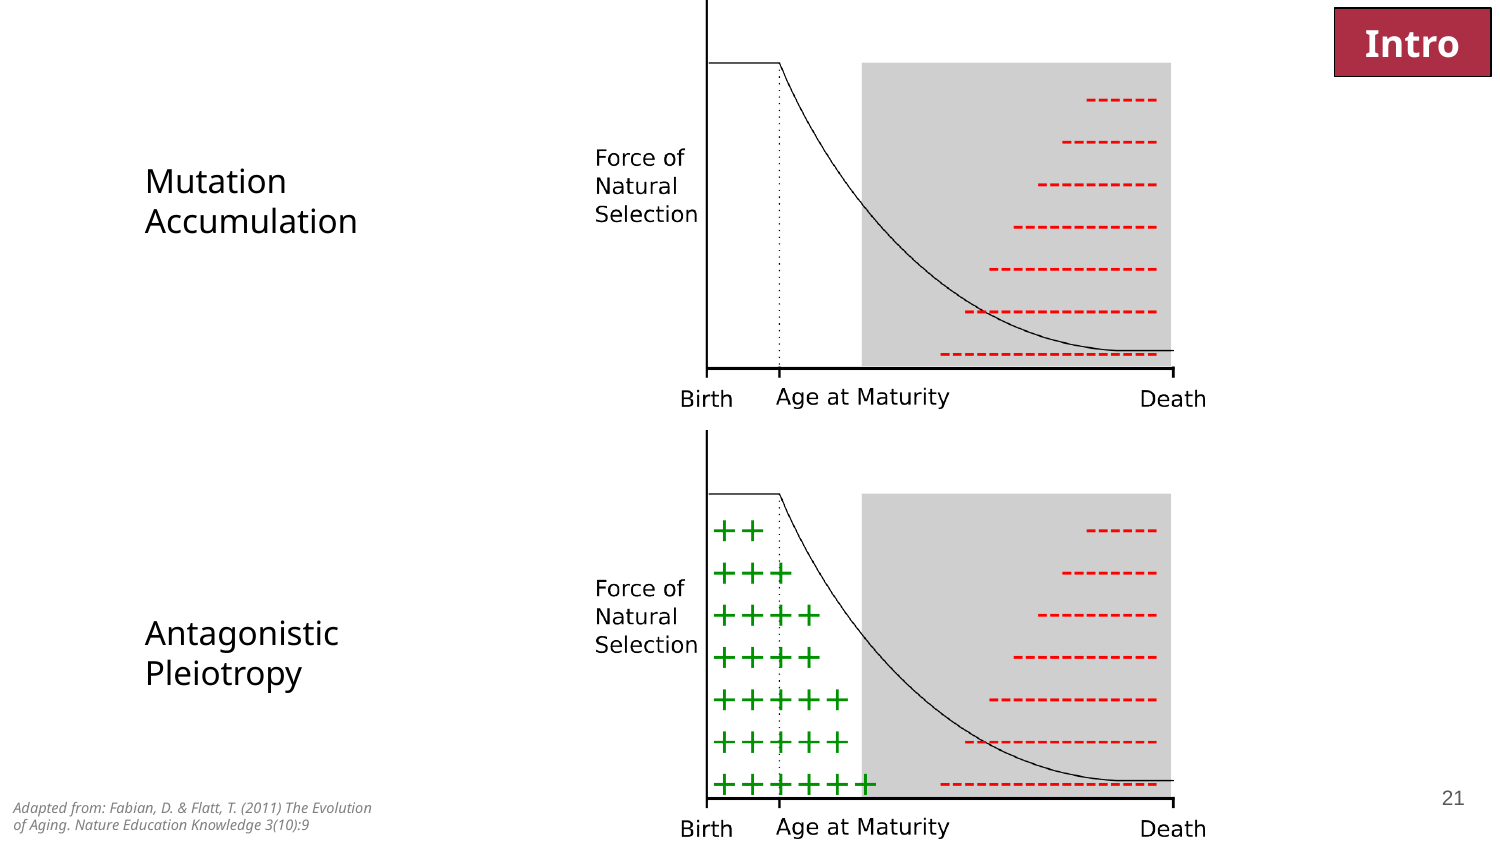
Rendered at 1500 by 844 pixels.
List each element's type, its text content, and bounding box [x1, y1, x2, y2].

text_box Adapted from: Fabian, D. & Flatt, T. (2011) The Evolution of Aging. Nature Education Knowledge 3(10):9 [0, 792, 399, 844]
picture [596, 429, 1205, 839]
text_box Antagonistic Pleiotropy [131, 605, 514, 708]
text_box Mutation Accumulation [131, 153, 519, 256]
picture [596, 0, 1205, 409]
slide_number ‹#› [1389, 764, 1480, 830]
text_box Intro [1334, 7, 1491, 77]
